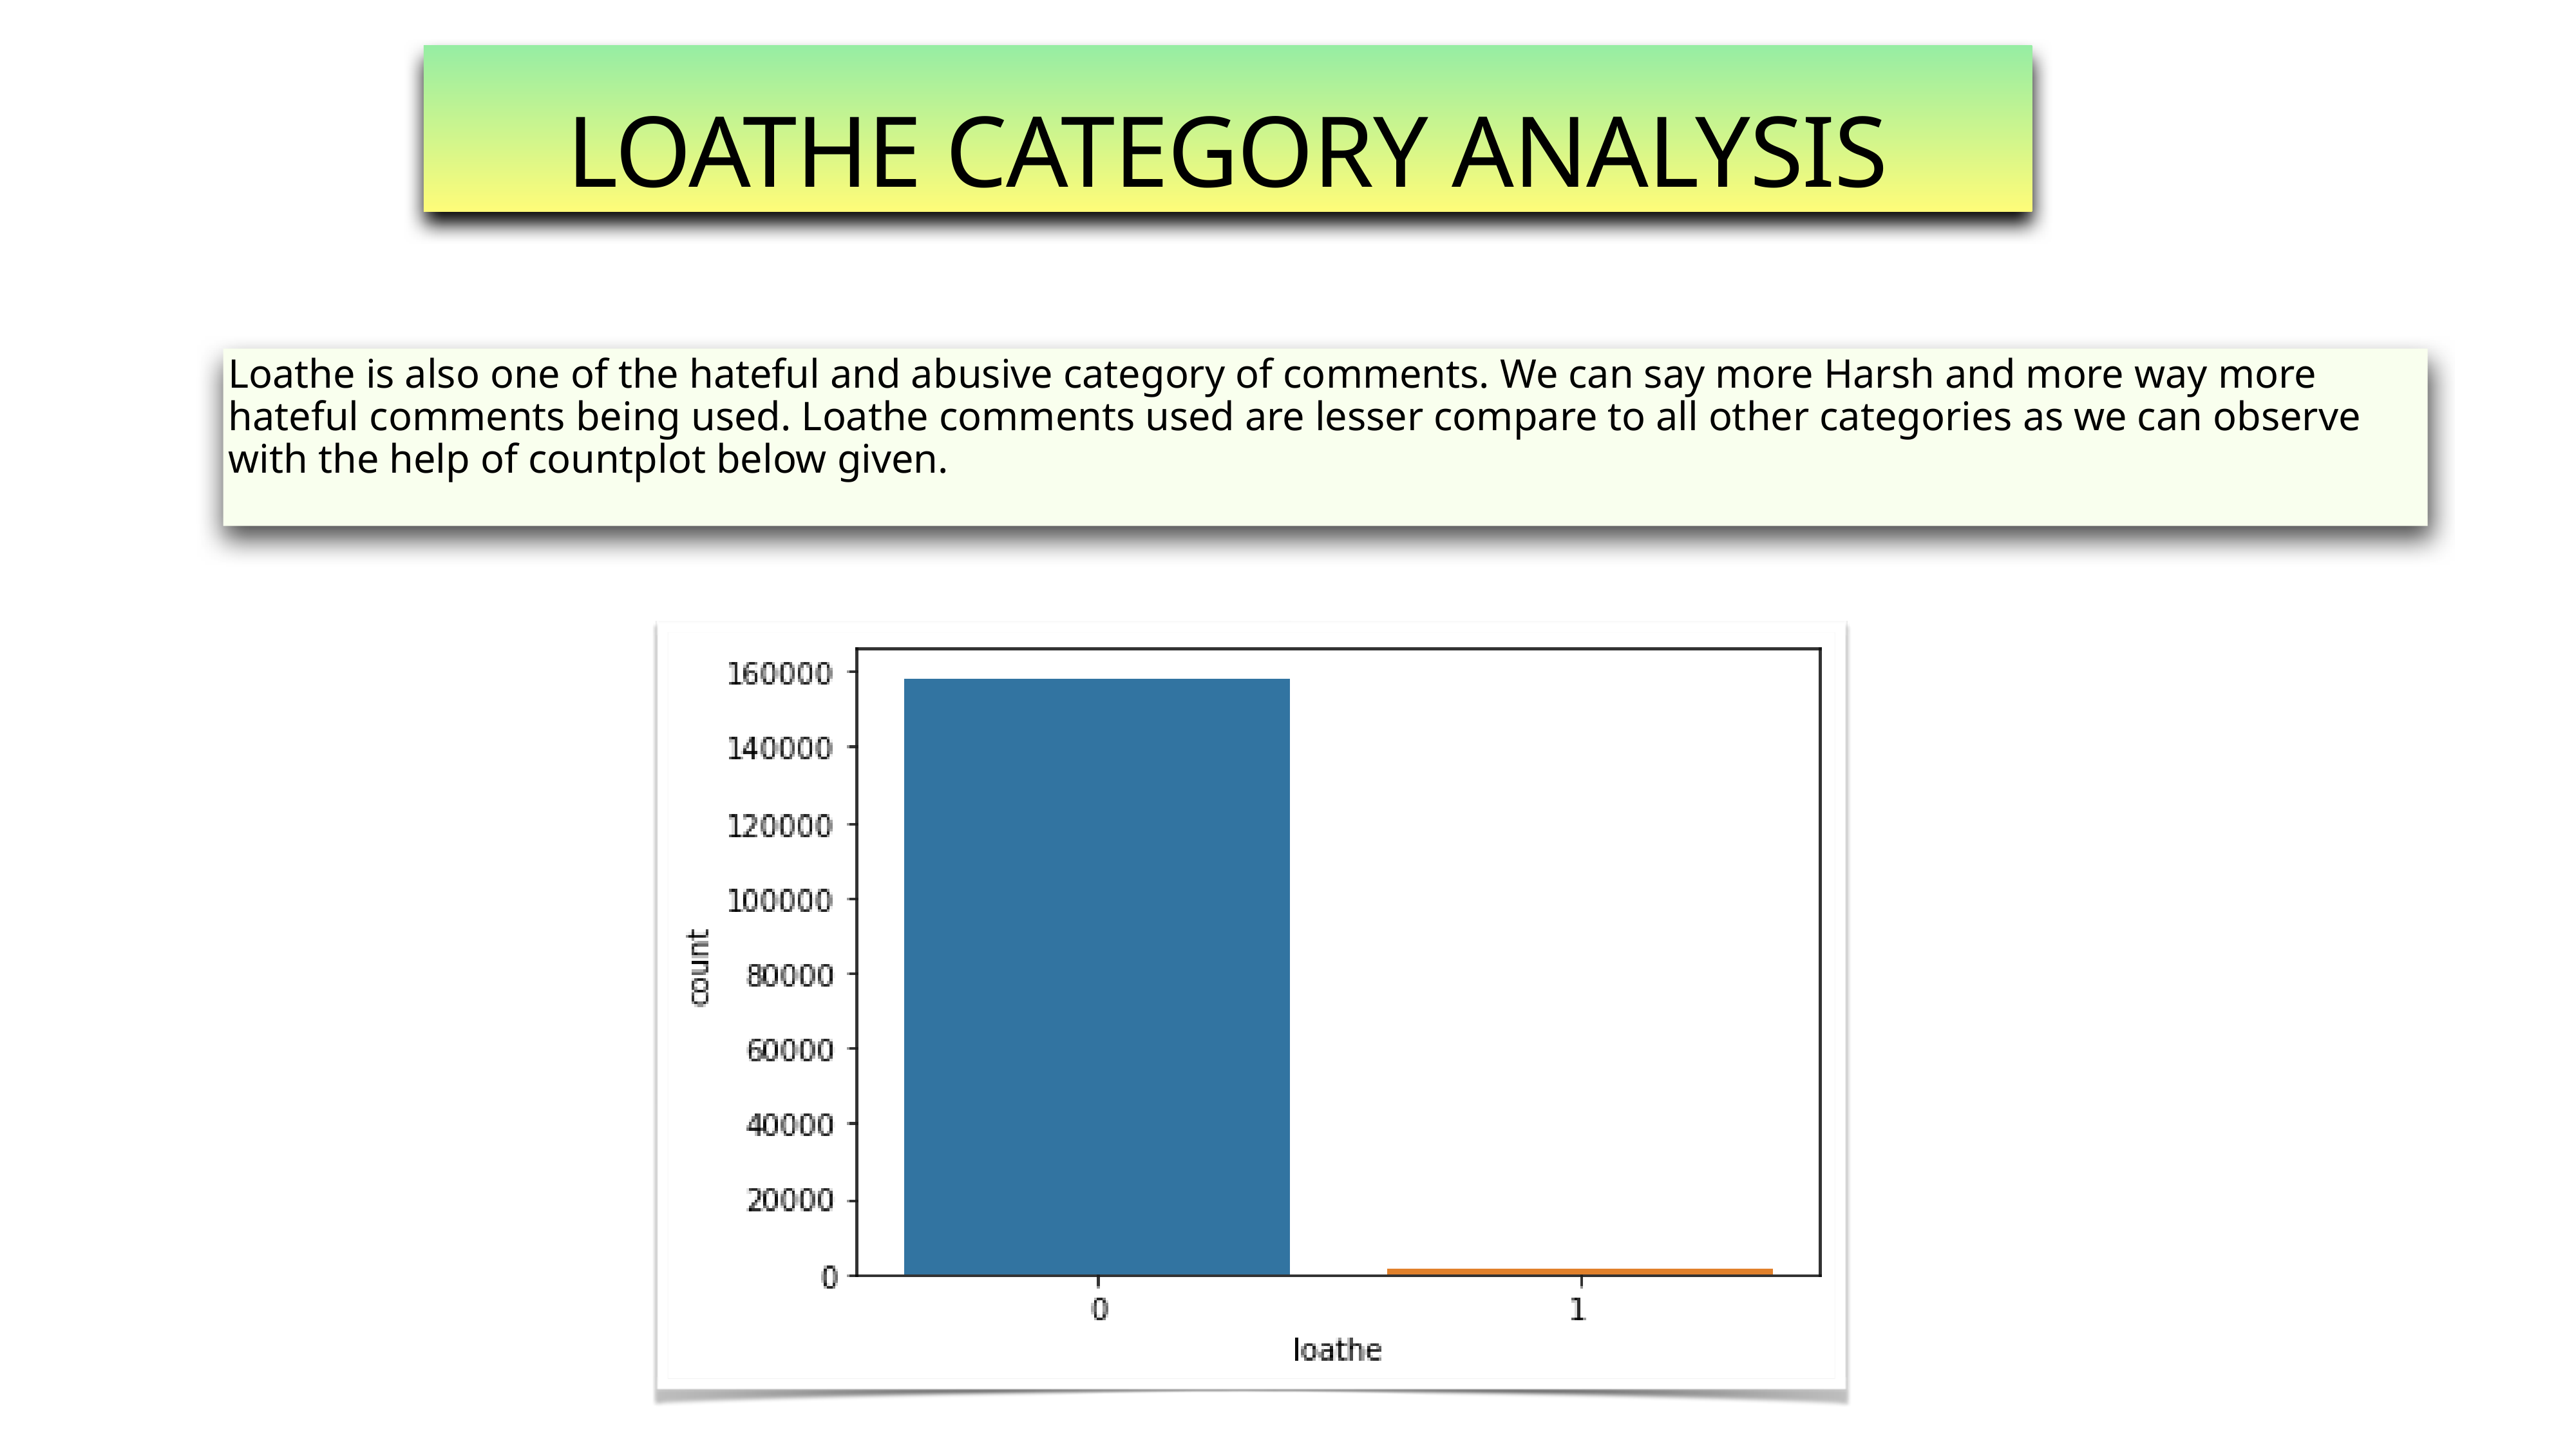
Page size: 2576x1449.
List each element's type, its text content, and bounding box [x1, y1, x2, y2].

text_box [652, 621, 1853, 1410]
title LOATHE CATEGORY ANALYSIS [423, 45, 2033, 212]
list Loathe is also one of the hateful and abusive category of comments. We can say more Harsh and more way more hateful comments being used. Loathe comments used are lesser compare to all other categories as we can observe with the help of countplot below given. [223, 348, 2429, 527]
